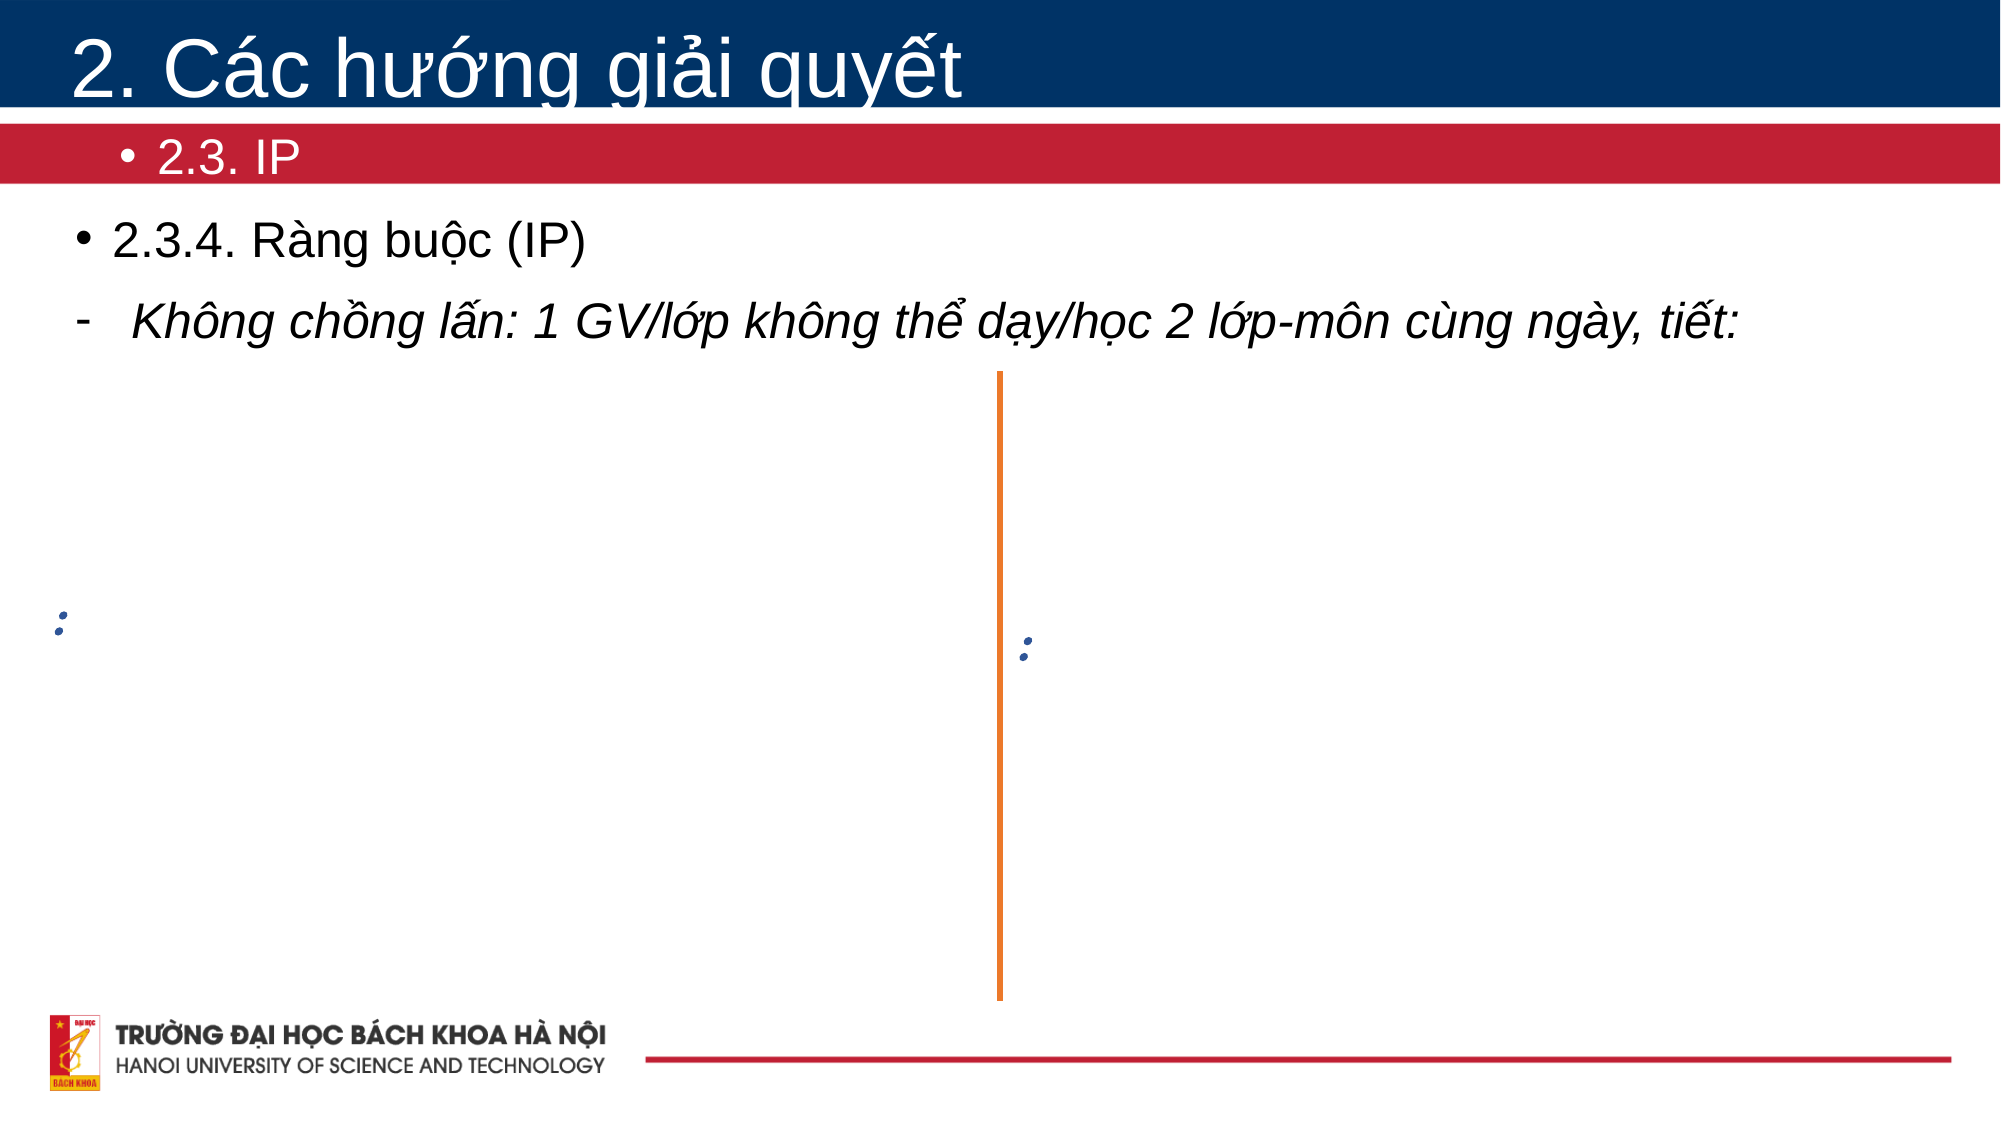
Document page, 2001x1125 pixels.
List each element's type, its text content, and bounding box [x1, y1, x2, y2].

subtitle 2.3.4. Ràng buộc (IP) Không chồng lấn: 1 GV/lớp không thể dạy/học 2 lớp-môn cùng ngày, tiết: [74, 345, 1881, 439]
text_box 2. Các hướng giải quyết [55, 18, 1945, 112]
text_box 2.3. IP [104, 124, 1945, 196]
picture [0, 0, 2001, 1125]
